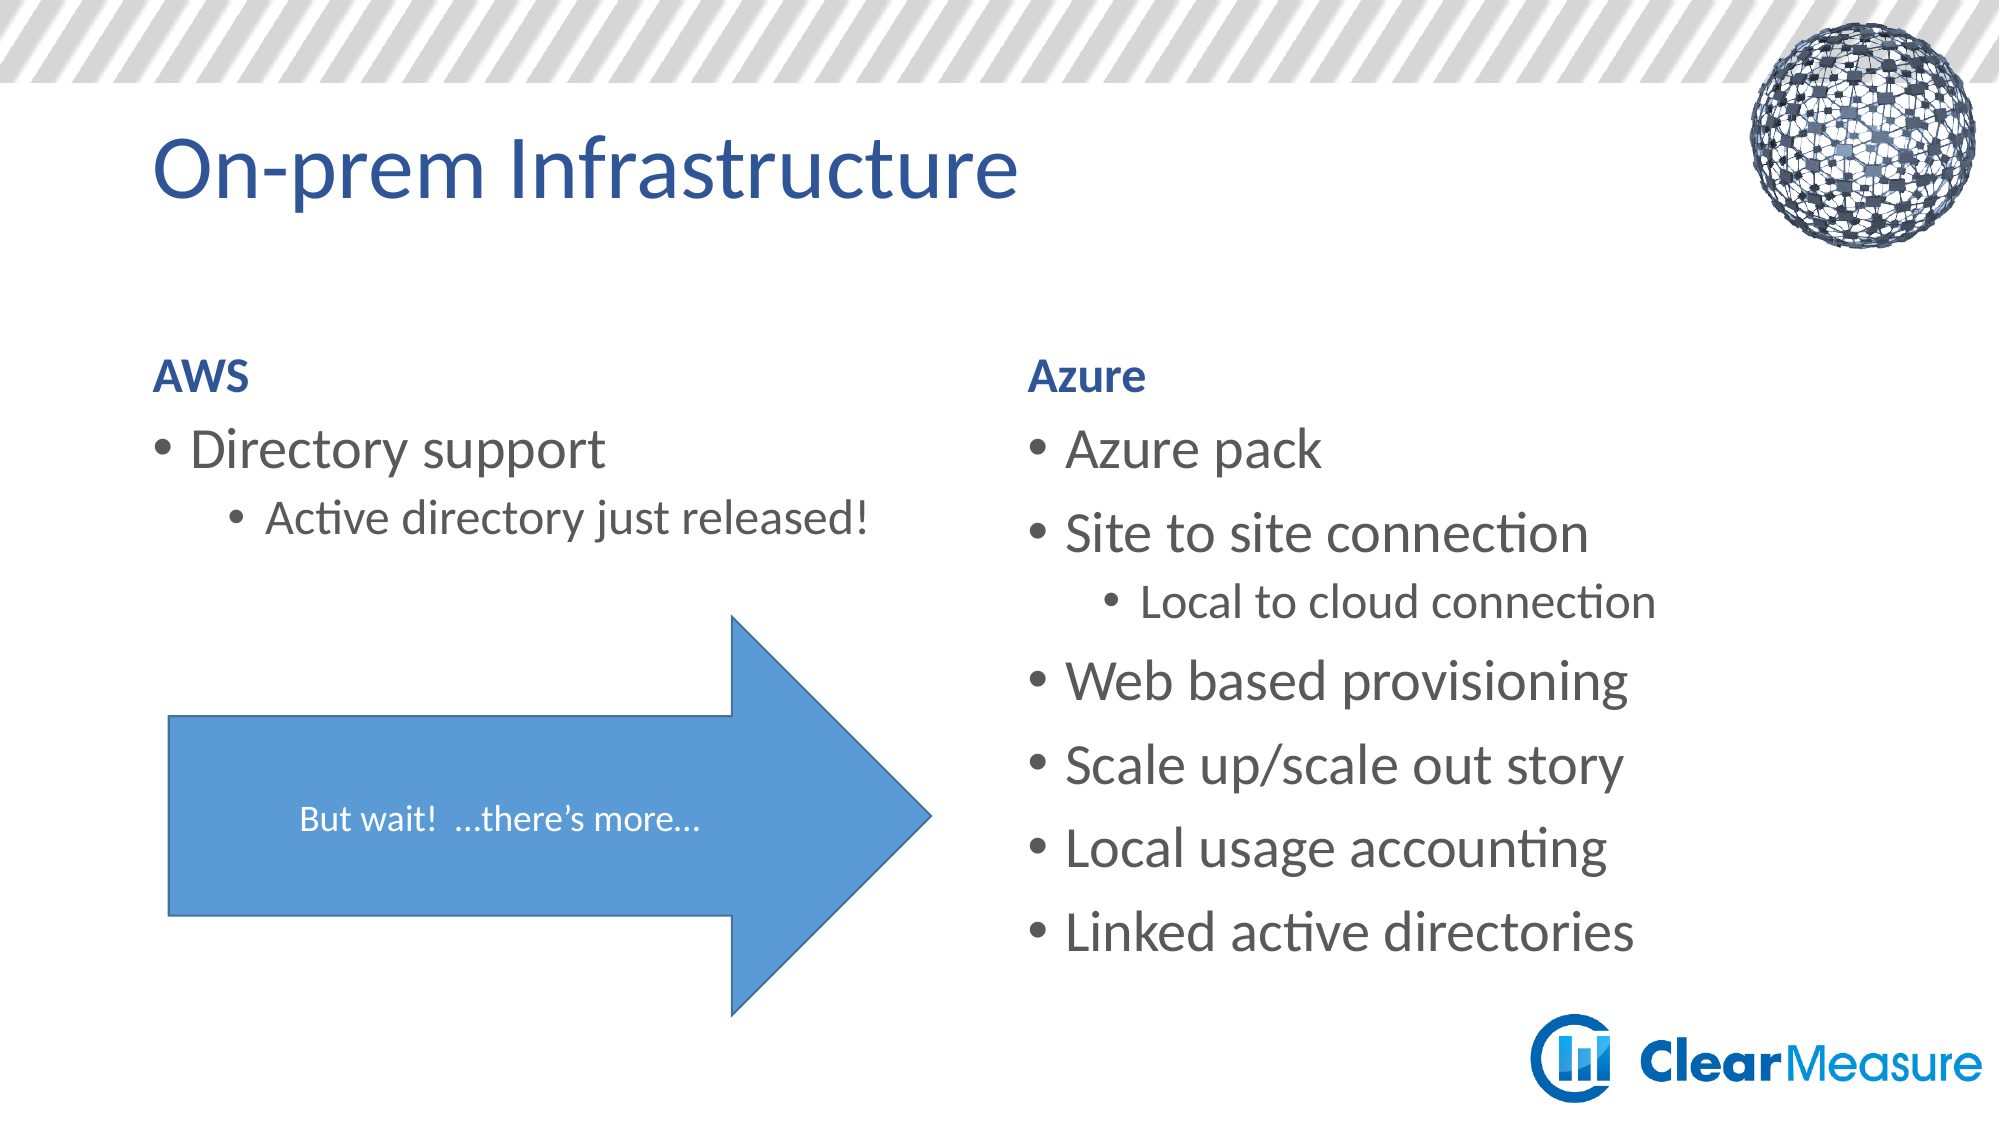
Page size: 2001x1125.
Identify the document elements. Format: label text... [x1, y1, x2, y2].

picture [0, 0, 2000, 266]
picture [1527, 1009, 1984, 1107]
list Directory support Active directory just released! [137, 410, 984, 1016]
list AWS [137, 275, 984, 410]
list Azure [1012, 275, 1863, 410]
text_box But wait! …there’s more… [167, 614, 933, 1018]
title On-prem Infrastructure [137, 59, 1863, 278]
list Azure pack Site to site connection Local to cloud connection Web based provisioning Scale up/scale out story Local usage accounting Linked active directories [1012, 410, 1863, 1016]
